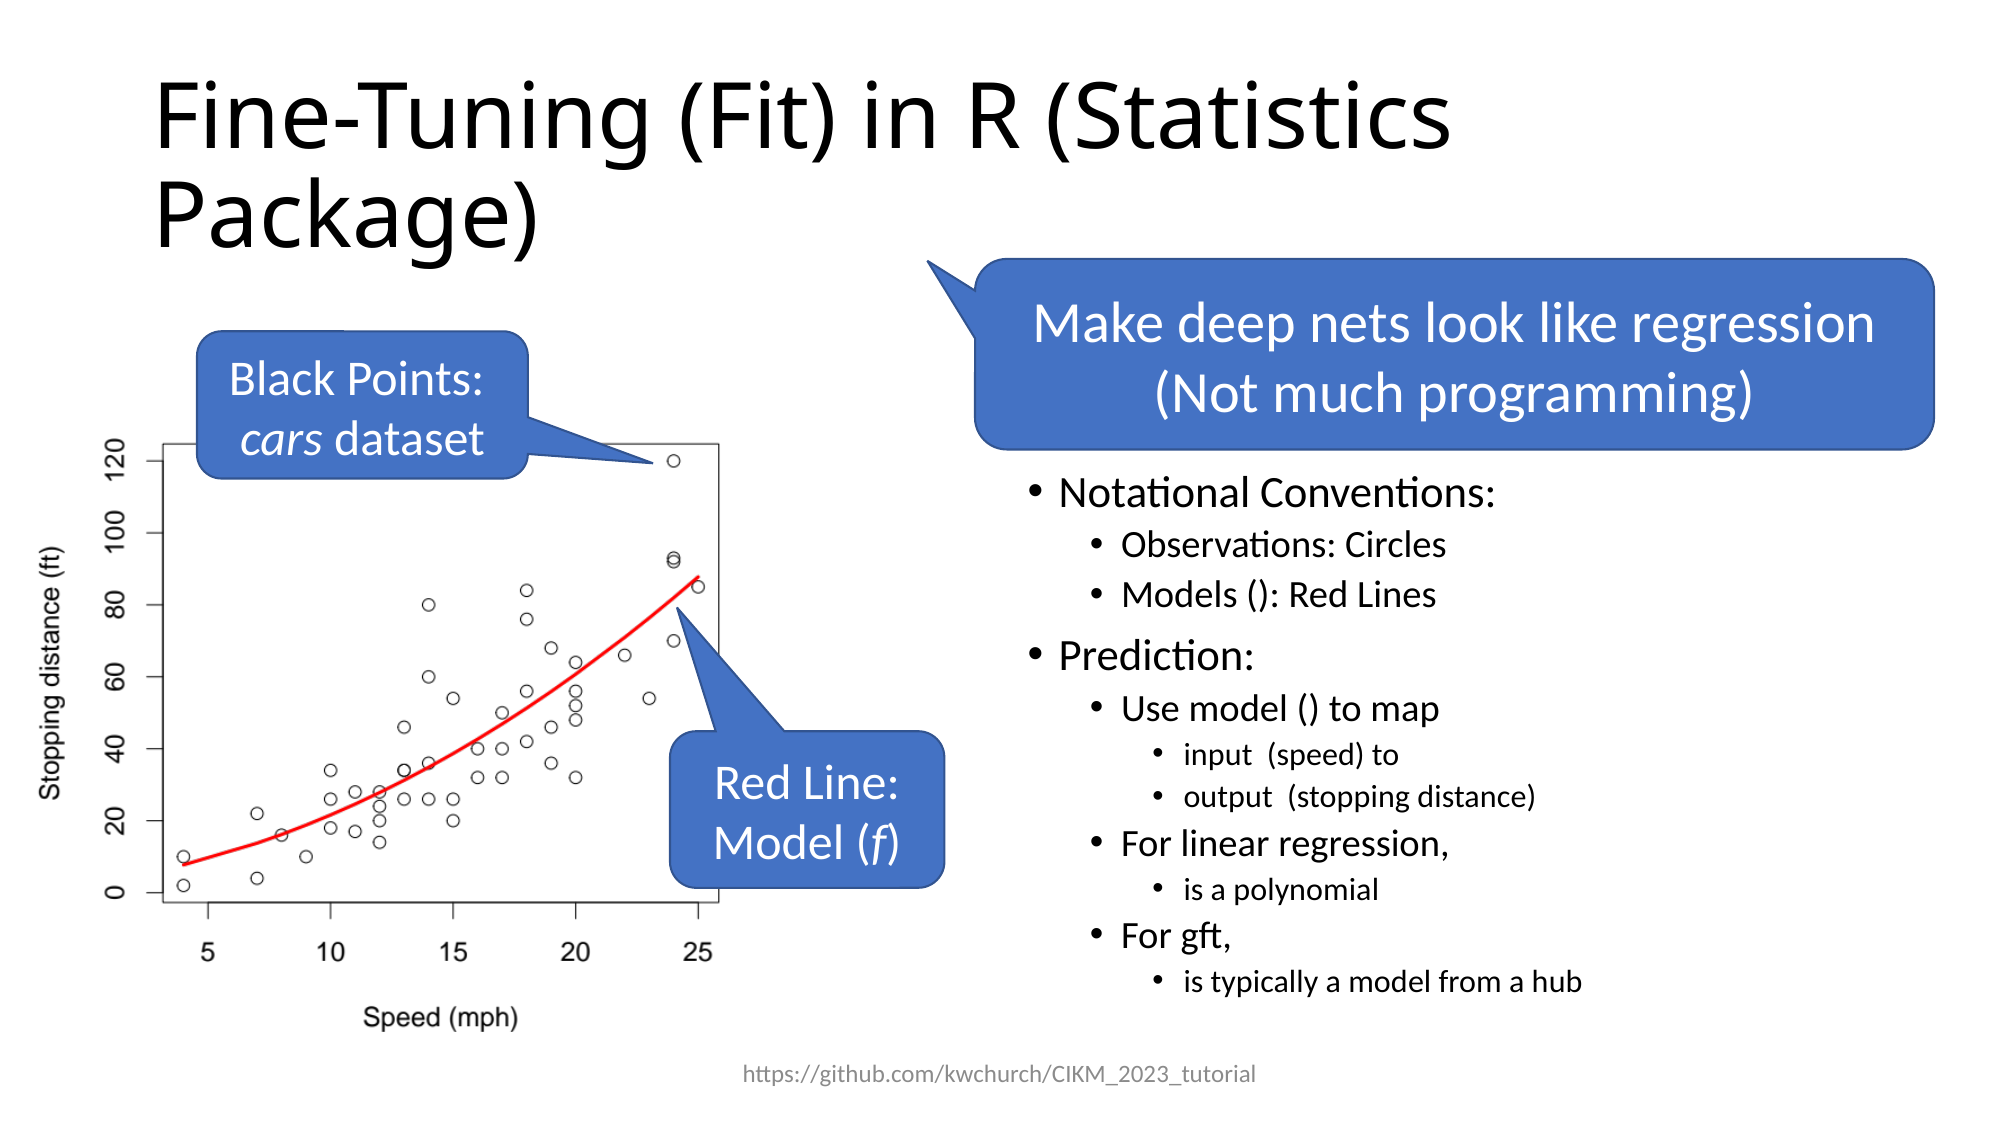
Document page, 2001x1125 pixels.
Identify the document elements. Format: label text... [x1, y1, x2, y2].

text_box Make deep nets look like regression (Not much programming) [926, 257, 1936, 451]
text_box Red Line: Model (f) [784, 729, 946, 889]
footer https://github.com/kwchurch/CIKM_2023_tutorial [662, 1042, 1338, 1103]
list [30, 311, 784, 1066]
title Fine-Tuning (Fit) in R (Statistics Package) [137, 59, 1863, 278]
